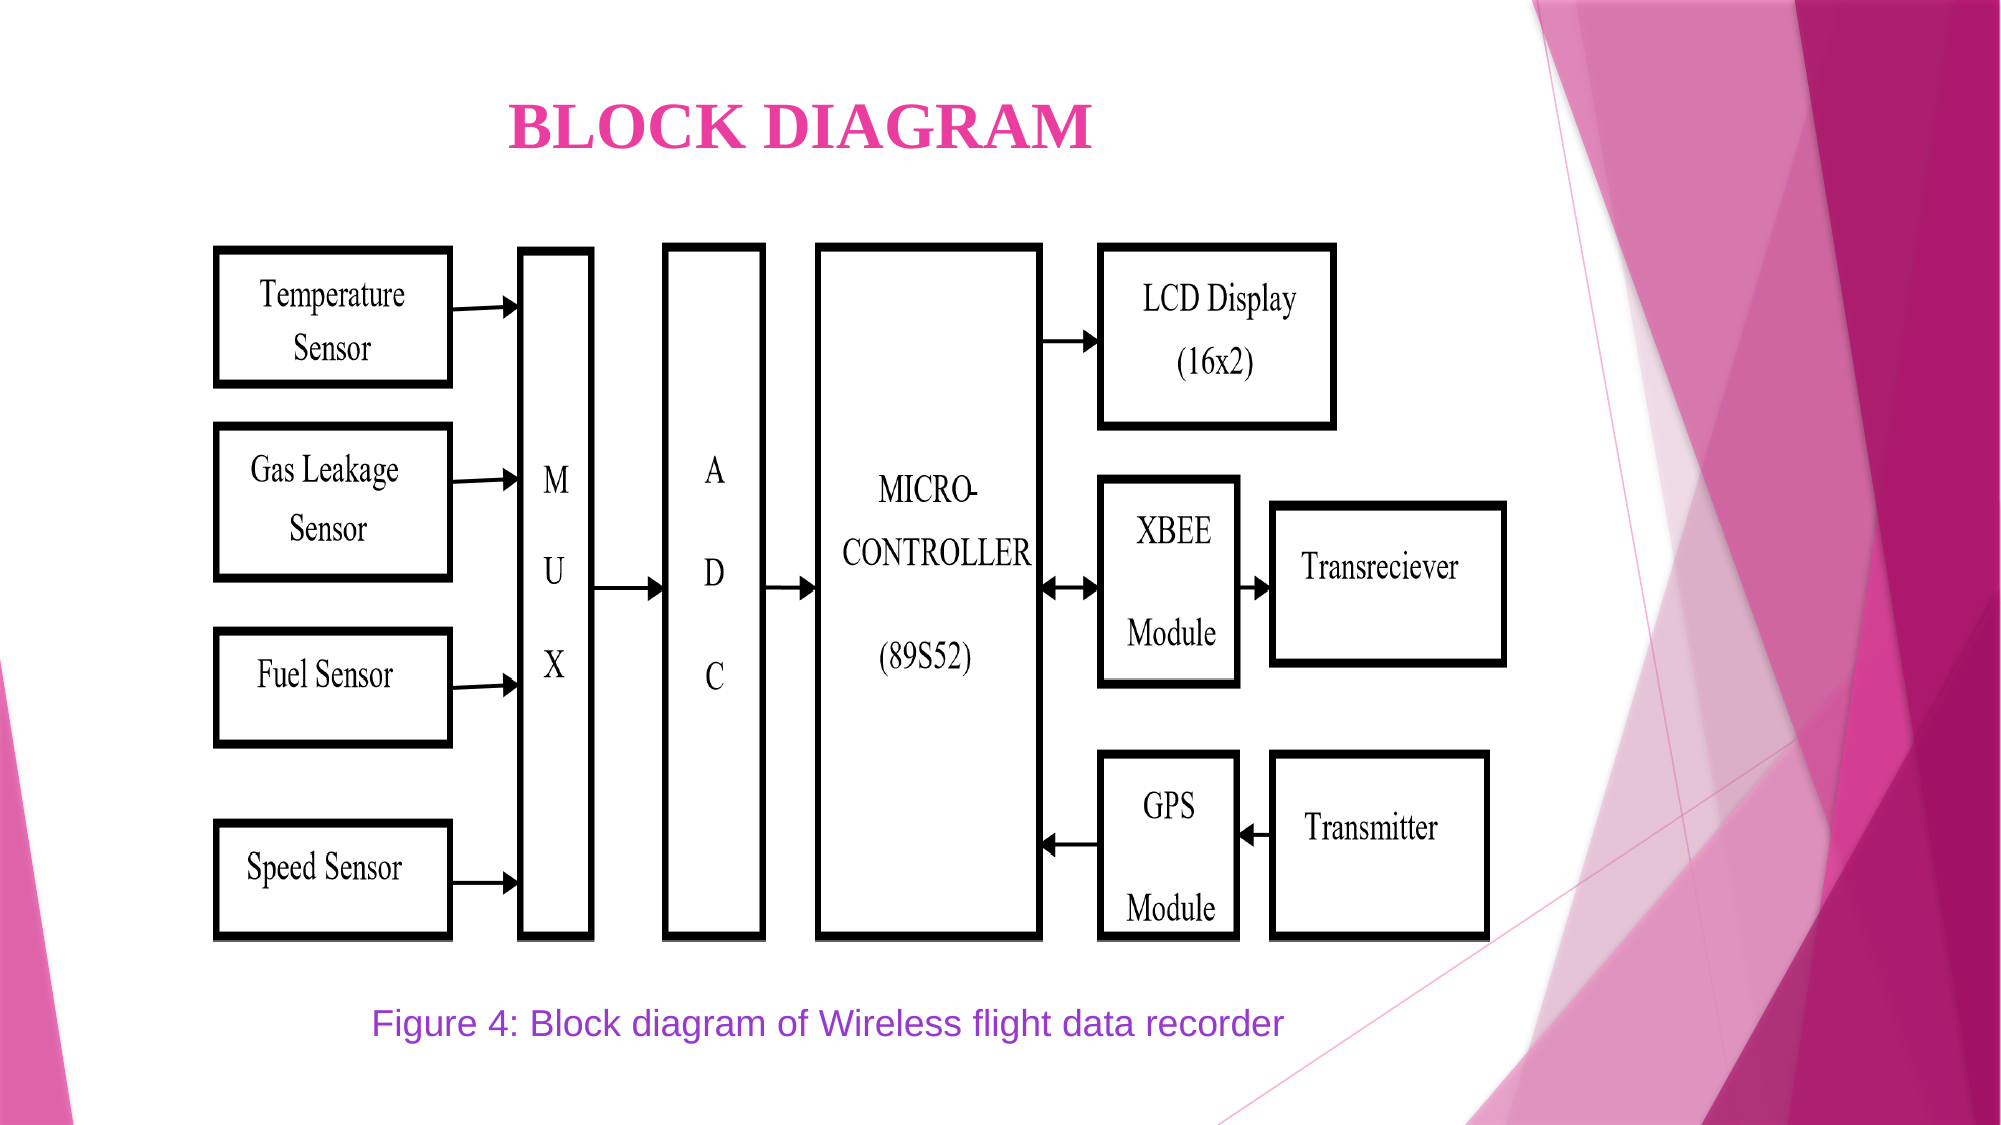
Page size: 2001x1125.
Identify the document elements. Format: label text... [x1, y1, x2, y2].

text_box Figure 4: Block diagram of Wireless flight data recorder [356, 990, 1330, 1052]
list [211, 240, 1507, 943]
title BLOCK DIAGRAM [96, 74, 1507, 170]
